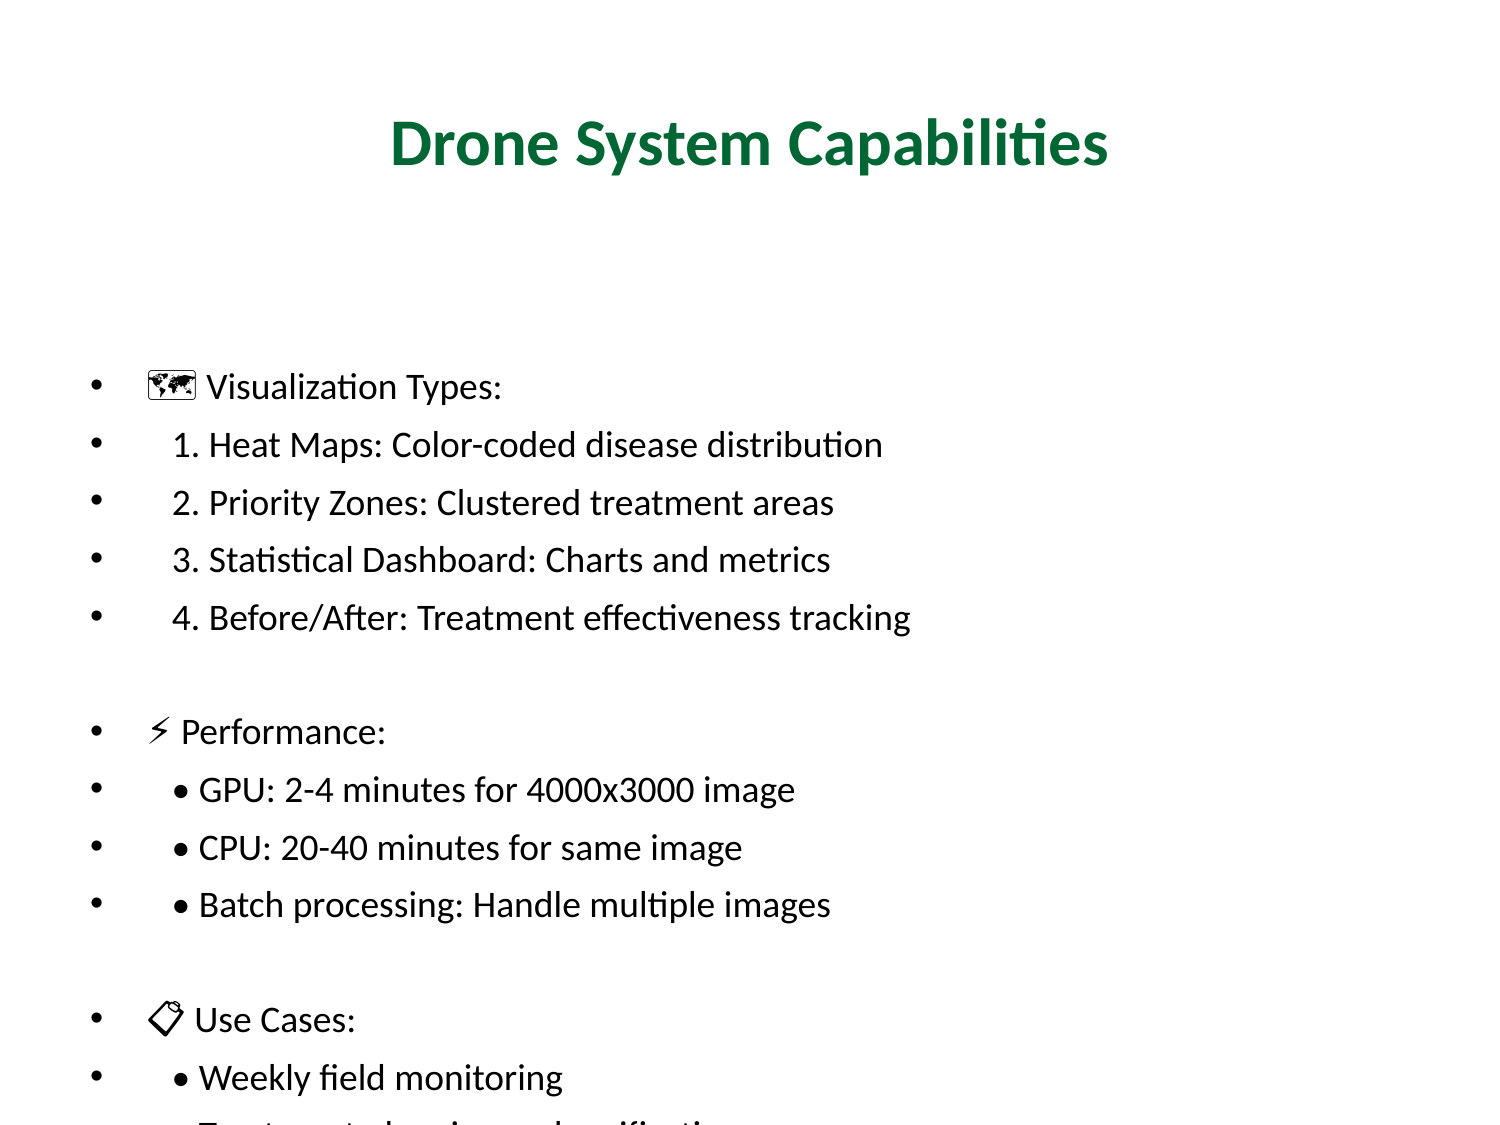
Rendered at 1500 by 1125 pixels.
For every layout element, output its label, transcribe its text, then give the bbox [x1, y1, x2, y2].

list 🗺️ Visualization Types: 1. Heat Maps: Color-coded disease distribution 2. Priority Zones: Clustered treatment areas 3. Statistical Dashboard: Charts and metrics 4. Before/After: Treatment effectiveness tracking ⚡ Performance: • GPU: 2-4 minutes for 4000x3000 image • CPU: 20-40 minutes for same image • Batch processing: Handle multiple images 📋 Use Cases: • Weekly field monitoring • Treatment planning and verification • Research and compliance reporting [75, 262, 1425, 1005]
title Drone System Capabilities [75, 45, 1425, 233]
